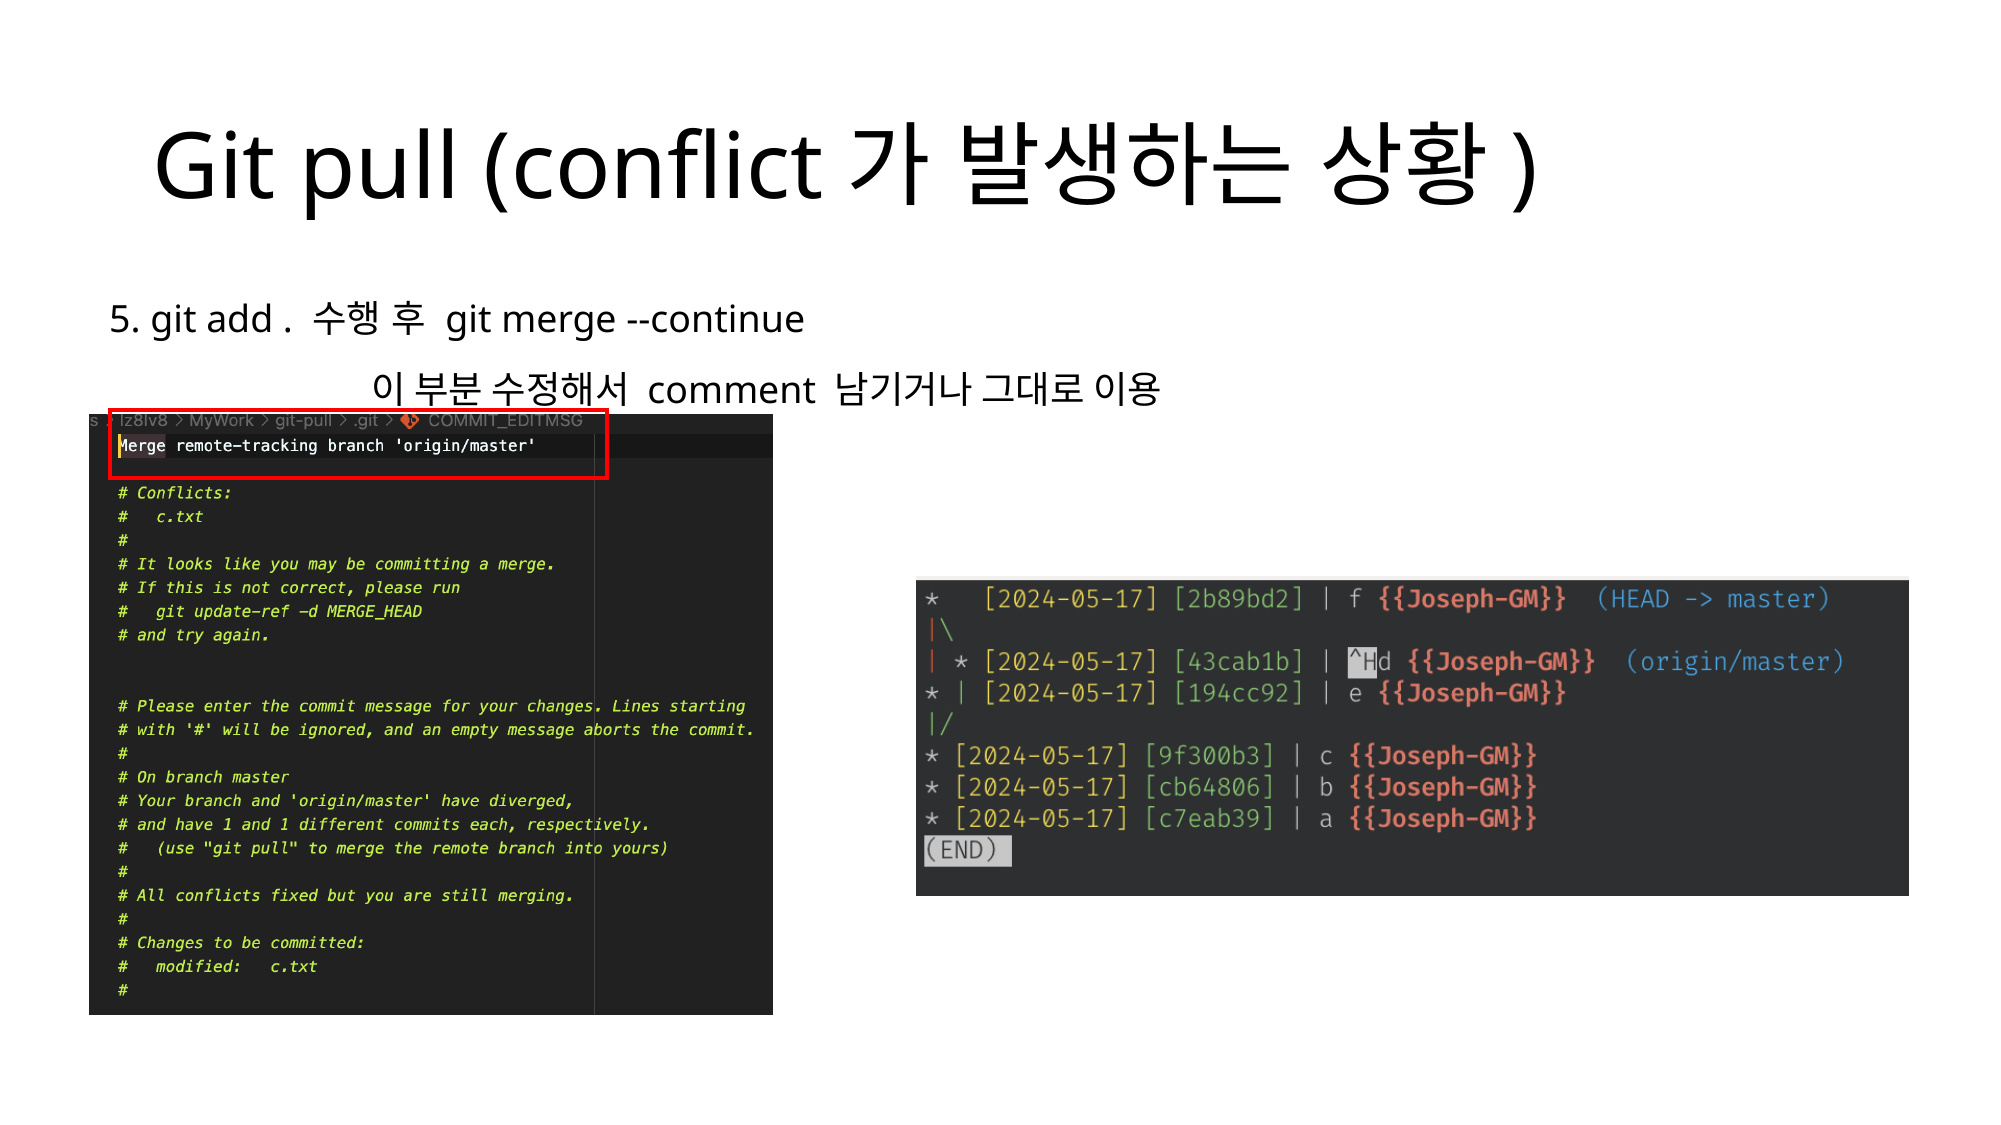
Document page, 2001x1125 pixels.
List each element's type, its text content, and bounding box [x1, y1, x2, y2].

title Git pull (conflict가 발생하는 상황) [137, 59, 1863, 278]
text_box 이 부분 수정해서 comment 남기거나 그대로 이용 [356, 358, 1178, 419]
picture [916, 575, 1909, 896]
picture [89, 414, 774, 1016]
text_box [109, 409, 356, 414]
text_box 5. git add . 수행 후 git merge --continue [94, 264, 821, 348]
